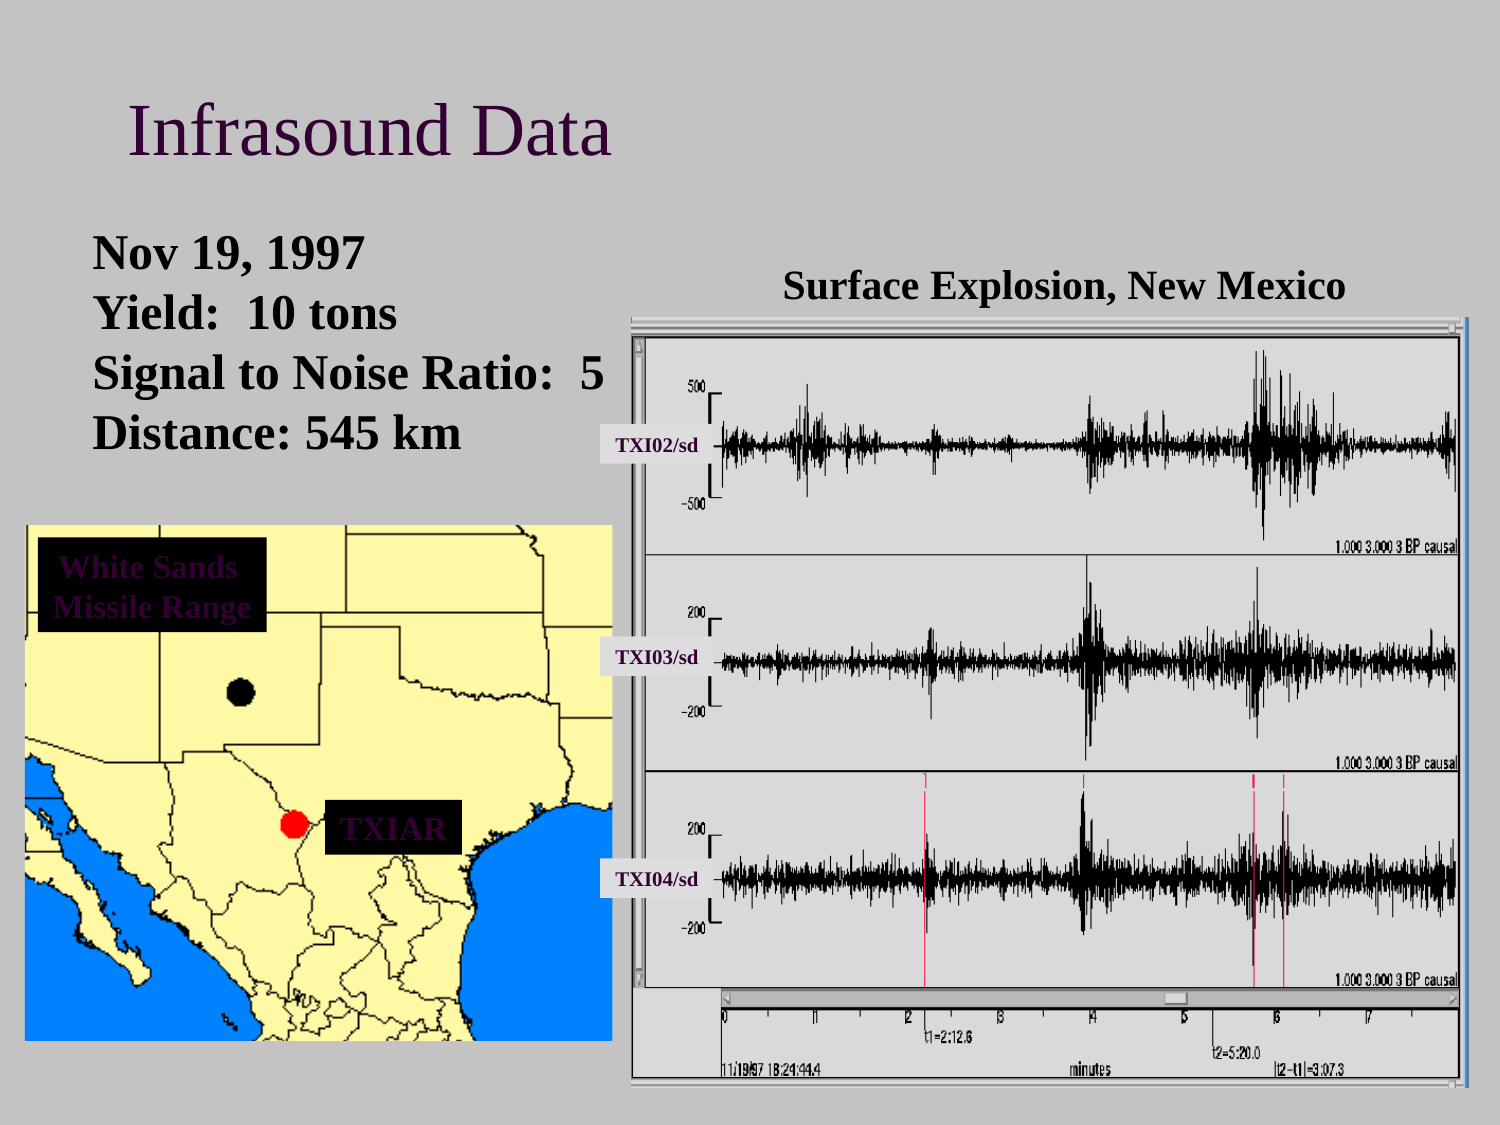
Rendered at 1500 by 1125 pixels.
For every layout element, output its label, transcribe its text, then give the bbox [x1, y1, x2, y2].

text_box Nov 19, 1997 Yield: 10 tons Signal to Noise Ratio: 5 Distance: 545 km [77, 212, 621, 468]
picture [24, 524, 599, 1042]
text_box Surface Explosion, New Mexico [768, 250, 1362, 316]
title Infrasound Data [112, 49, 1113, 202]
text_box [599, 317, 1469, 1088]
